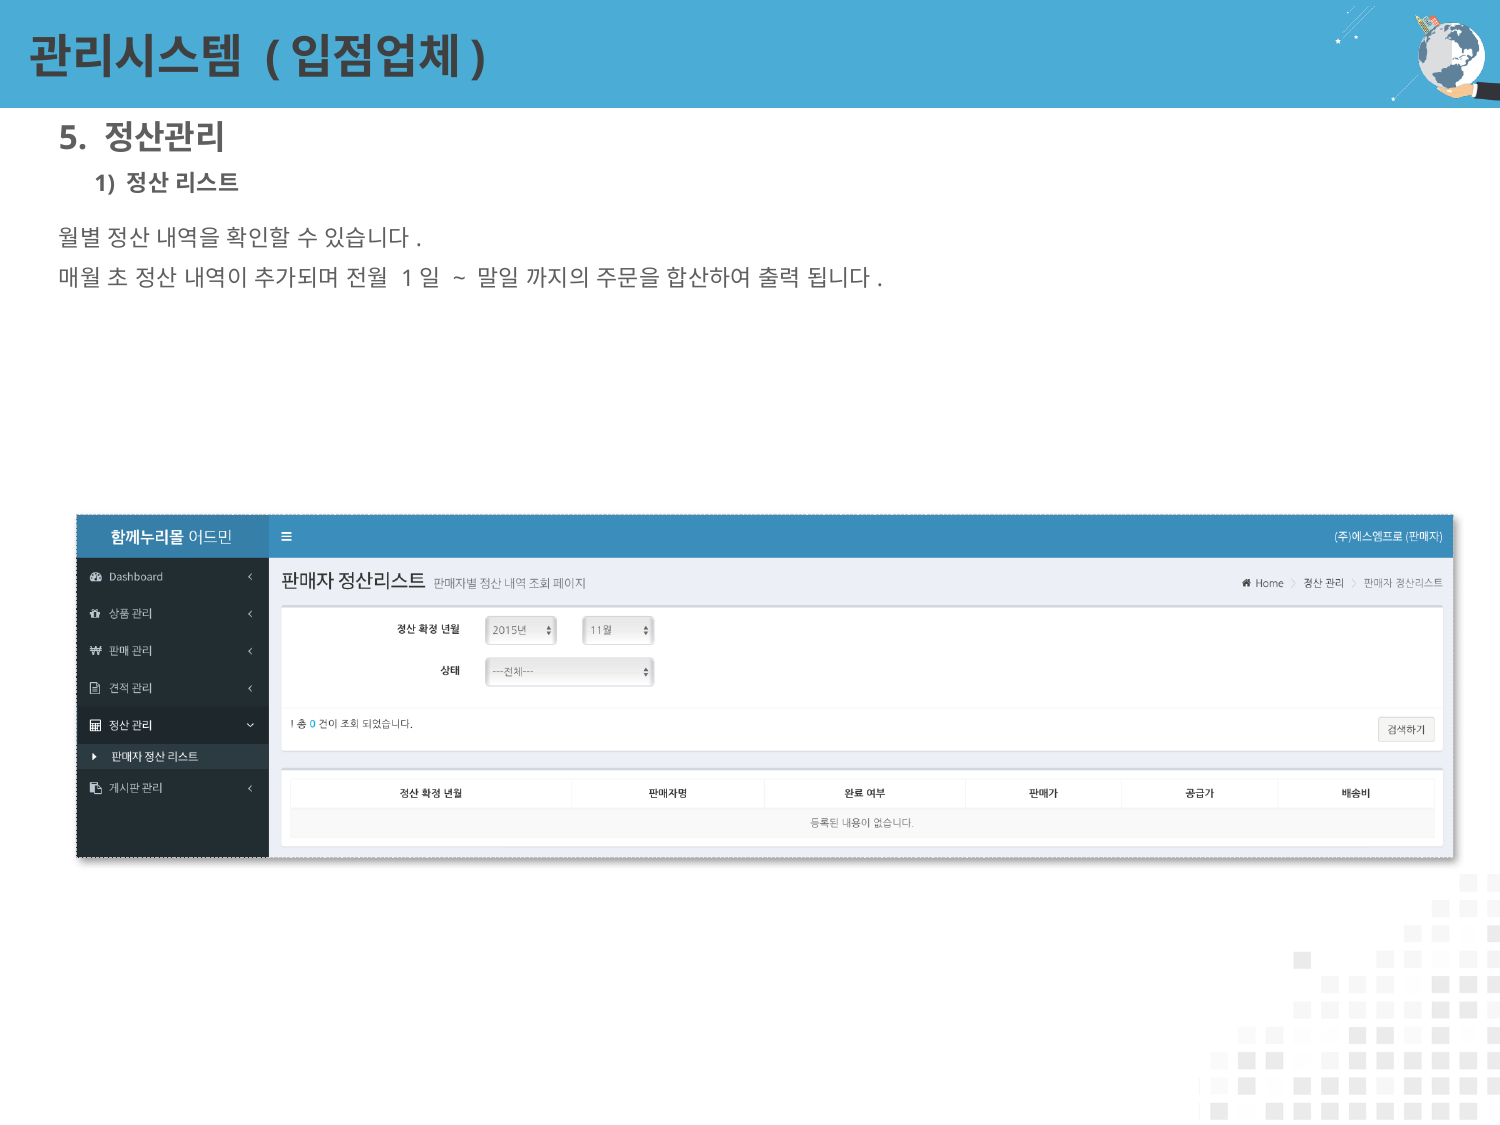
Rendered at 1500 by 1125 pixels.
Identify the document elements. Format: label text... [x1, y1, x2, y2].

text_box 월별 정산 내역을 확인할 수 있습니다. 매월 초 정산 내역이 추가되며 전월 1일 ~ 말일 까지의 주문을 합산하여 출력 됩니다. [0, 214, 1500, 301]
picture [76, 514, 1453, 858]
text_box 5. 정산관리 1) 정산 리스트 [0, 107, 1500, 206]
picture [0, 0, 1500, 108]
title 관리시스템 (입점업체) [0, 19, 1335, 90]
